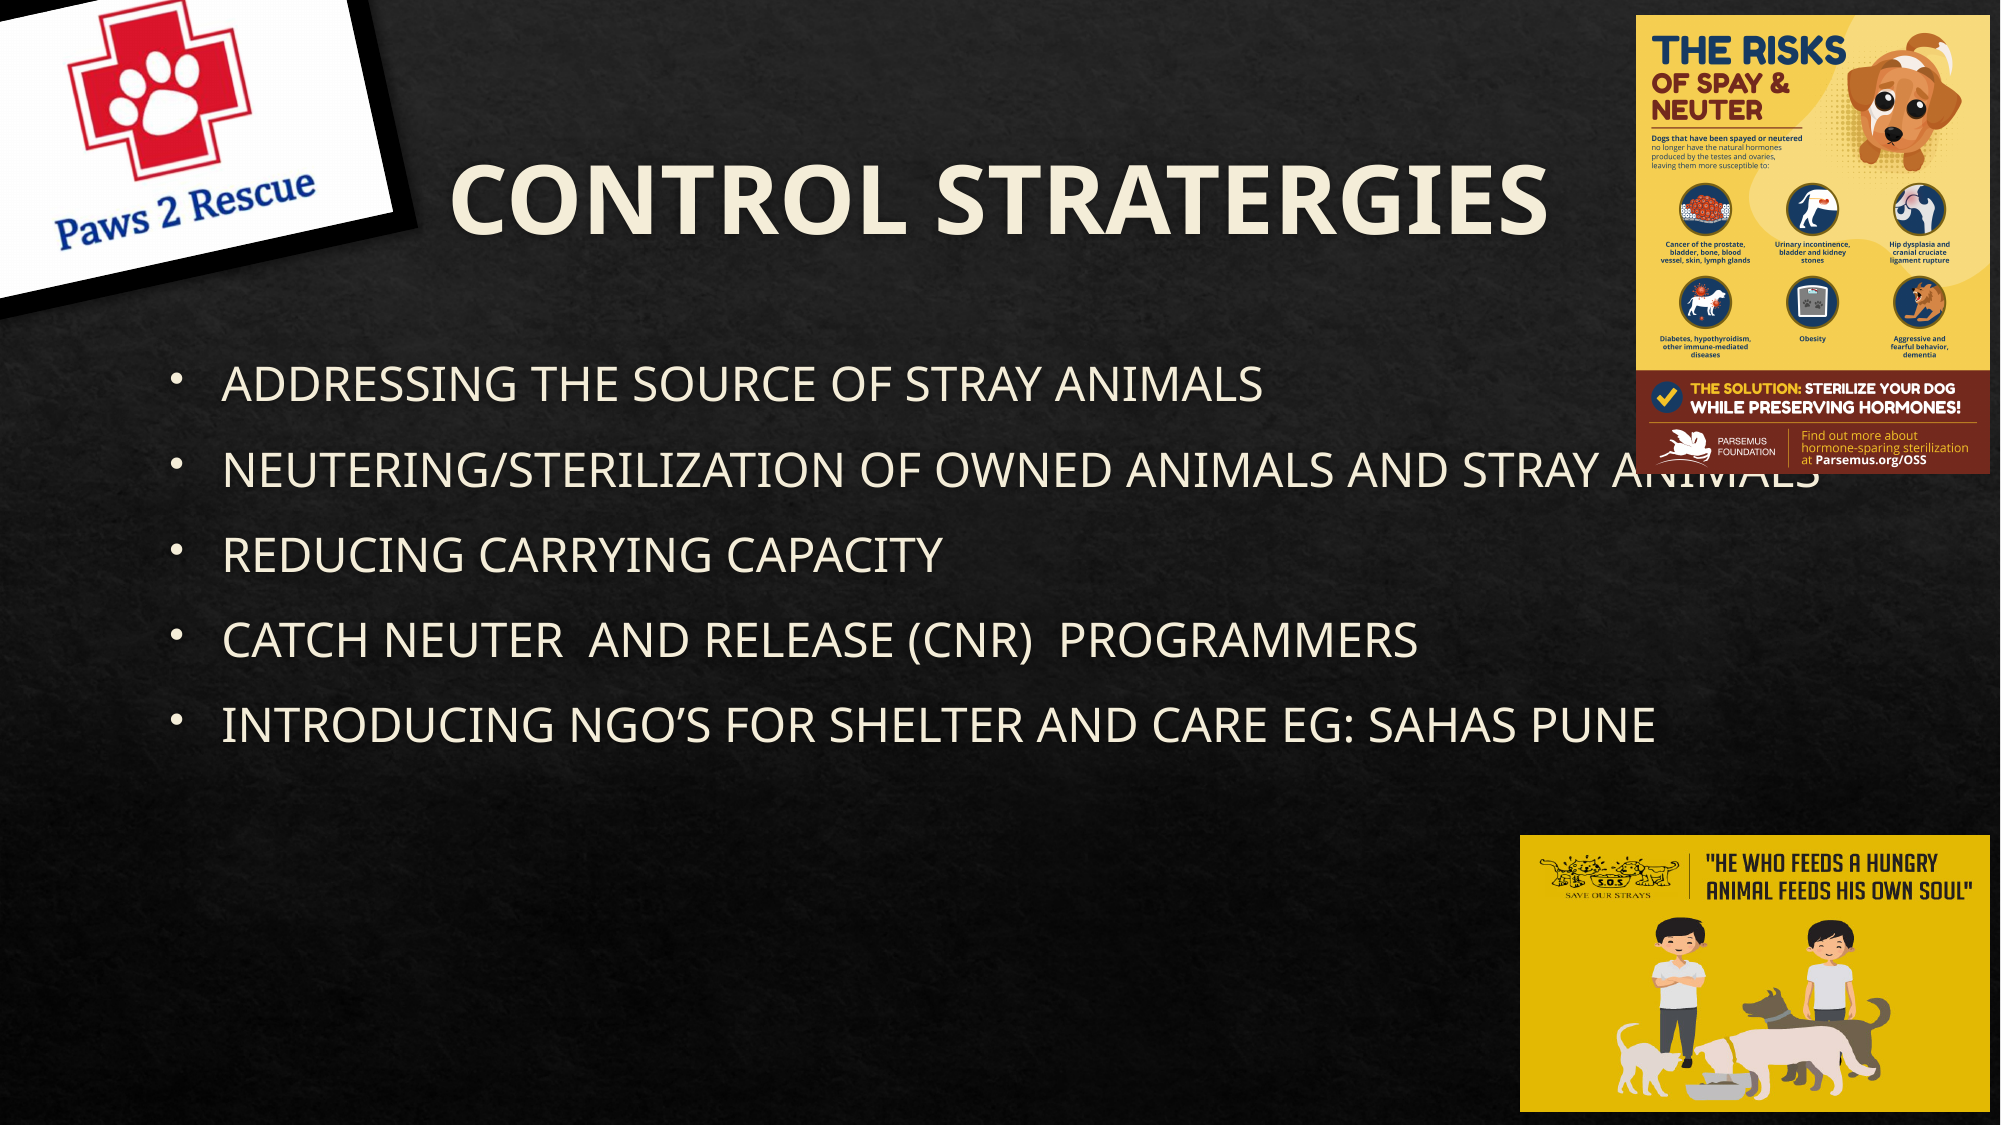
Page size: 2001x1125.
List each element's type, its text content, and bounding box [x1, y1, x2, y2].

picture [1520, 835, 1991, 1112]
picture [0, 0, 392, 298]
title CONTROL STRATERGIES [149, 99, 1627, 307]
list ADDRESSING THE SOURCE OF STRAY ANIMALS NEUTERING/STERILIZATION OF OWNED ANIMALS AND STRAY ANIMALS REDUCING CARRYING CAPACITY CATCH NEUTER AND RELEASE (CNR) PROGRAMMERS INTRODUCING NGO’S FOR SHELTER AND CARE EG: SAHAS PUNE [149, 340, 1849, 950]
picture [1635, 15, 1991, 474]
